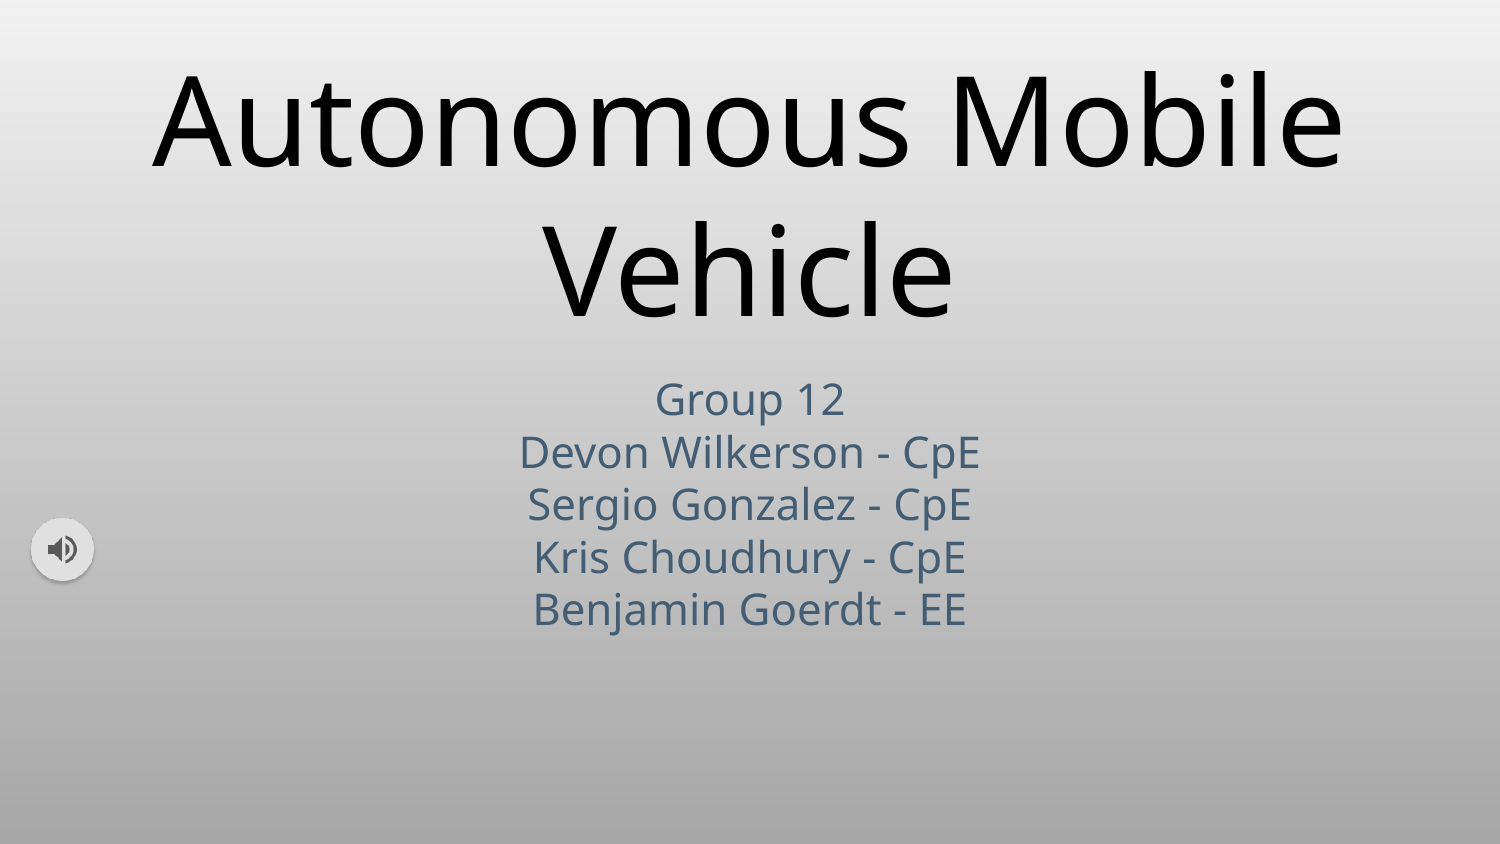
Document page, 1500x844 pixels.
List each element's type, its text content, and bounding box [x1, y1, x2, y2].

title Autonomous Mobile Vehicle [35, 188, 1465, 357]
picture [24, 511, 101, 588]
subtitle Group 12 Devon Wilkerson - CpE Sergio Gonzalez - CpE Kris Choudhury - CpE Benjamin Goerdt - EE [51, 356, 1449, 487]
